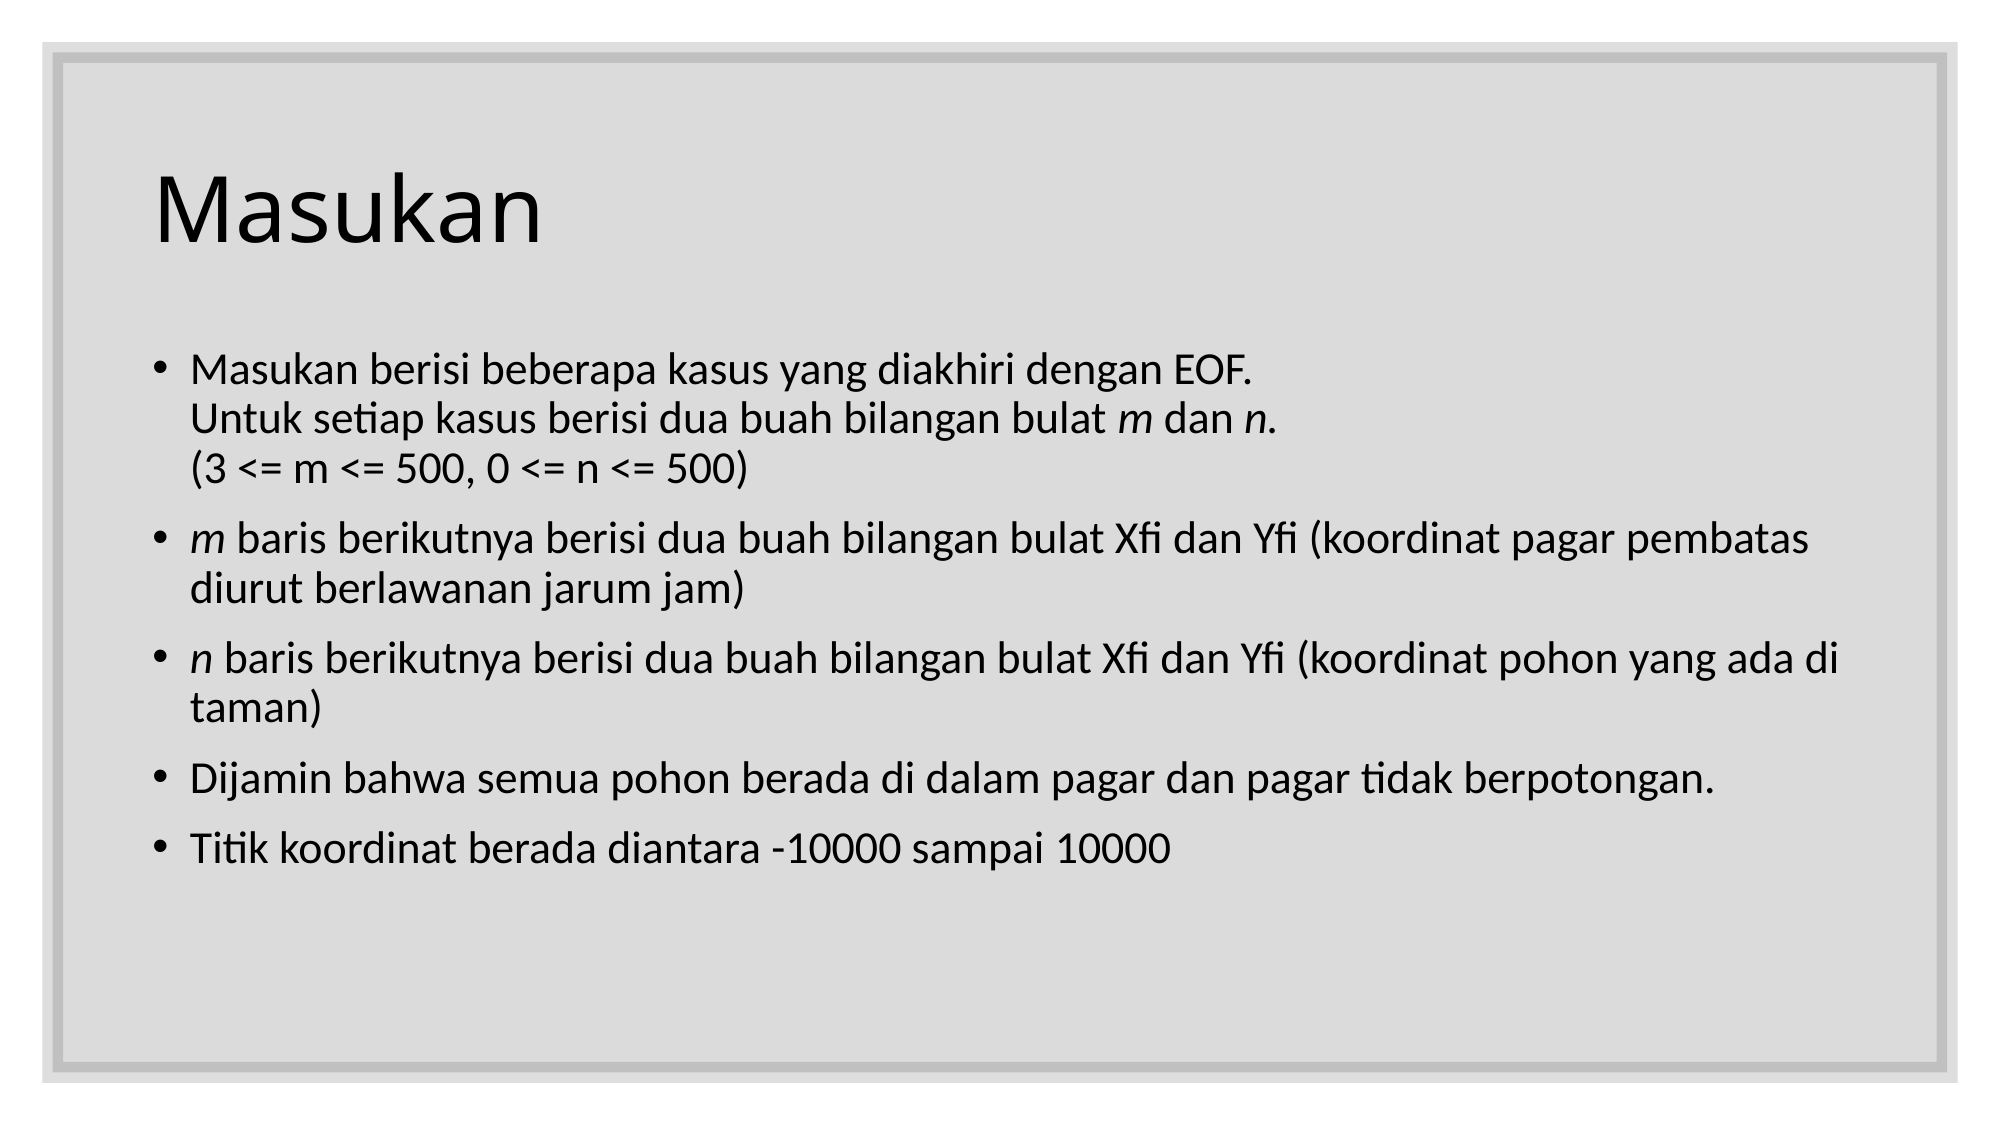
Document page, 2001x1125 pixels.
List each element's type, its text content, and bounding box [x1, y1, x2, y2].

list Masukan berisi beberapa kasus yang diakhiri dengan EOF. Untuk setiap kasus berisi dua buah bilangan bulat m dan n. (3 <= m <= 500, 0 <= n <= 500) m baris berikutnya berisi dua buah bilangan bulat Xfi dan Yfi (koordinat pagar pembatas diurut berlawanan jarum jam) n baris berikutnya berisi dua buah bilangan bulat Xfi dan Yfi (koordinat pohon yang ada di taman) Dijamin bahwa semua pohon berada di dalam pagar dan pagar tidak berpotongan. Titik koordinat berada diantara -10000 sampai 10000 [137, 337, 1863, 973]
text_box [52, 51, 1948, 1073]
title Masukan [137, 103, 1863, 322]
